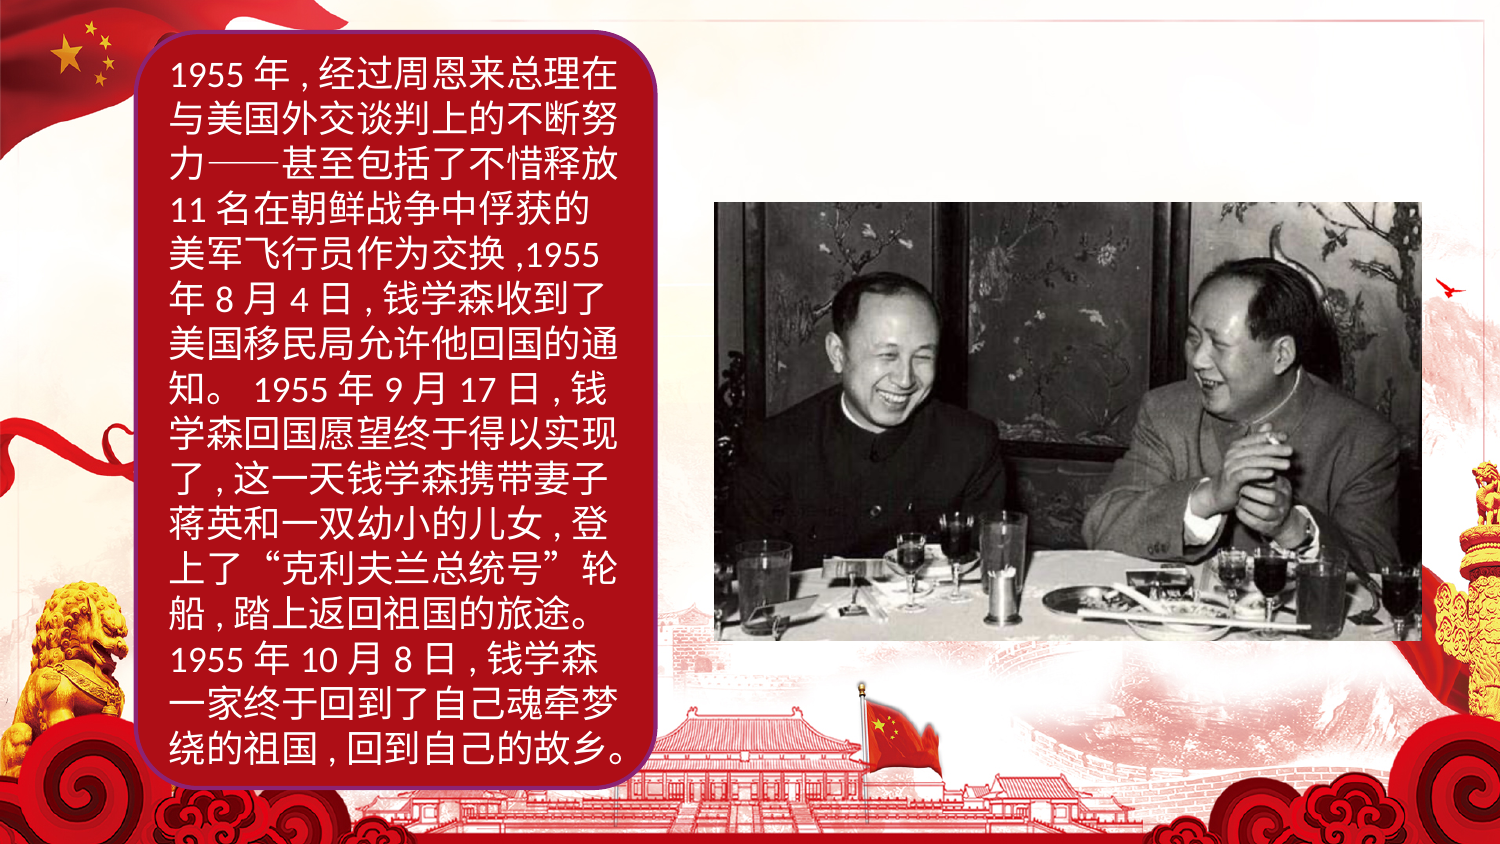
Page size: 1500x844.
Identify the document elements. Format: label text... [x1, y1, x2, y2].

text_box 1955年,经过周恩来总理在与美国外交谈判上的不断努力——甚至包括了不惜释放11名在朝鲜战争中俘获的美军飞行员作为交换,1955年8月4日,钱学森收到了美国移民局允许他回国的通知。1955年9月17日,钱学森回国愿望终于得以实现了,这一天钱学森携带妻子蒋英和一双幼小的儿女,登上了“克利夫兰总统号”轮船,踏上返回祖国的旅途。1955年10月8日,钱学森一家终于回到了自己魂牵梦绕的祖国,回到自己的故乡。 [133, 29, 658, 791]
picture [0, 0, 1500, 844]
